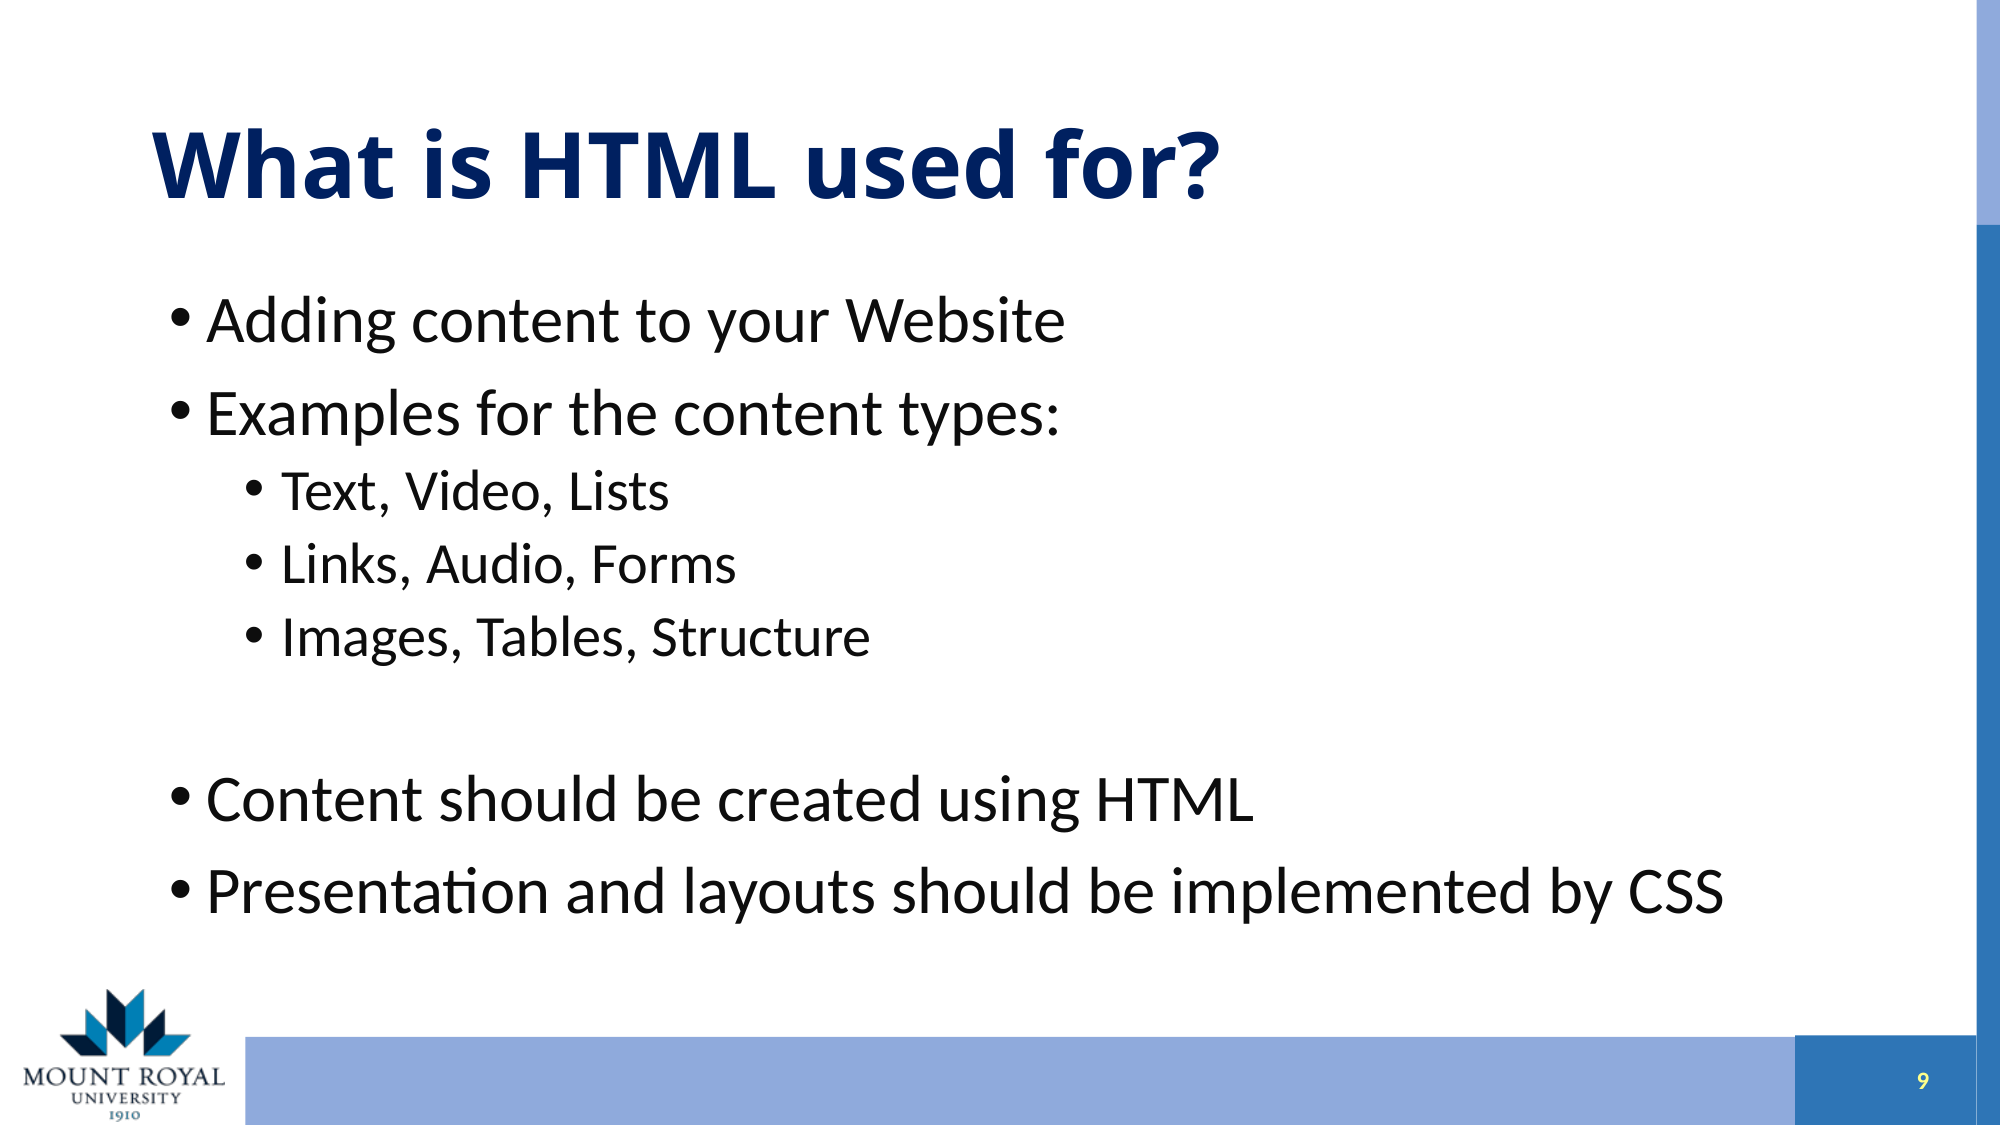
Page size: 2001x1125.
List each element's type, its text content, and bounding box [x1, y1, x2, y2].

picture [23, 989, 225, 1122]
slide_number 8 [1827, 1049, 1945, 1110]
title What is HTML used for? [137, 59, 1863, 278]
list Adding content to your Website Examples for the content types: Text, Video, Lists Links, Audio, Forms Images, Tables, Structure Content should be created using HTML Presentation and layouts should be implemented by CSS [153, 277, 1863, 938]
